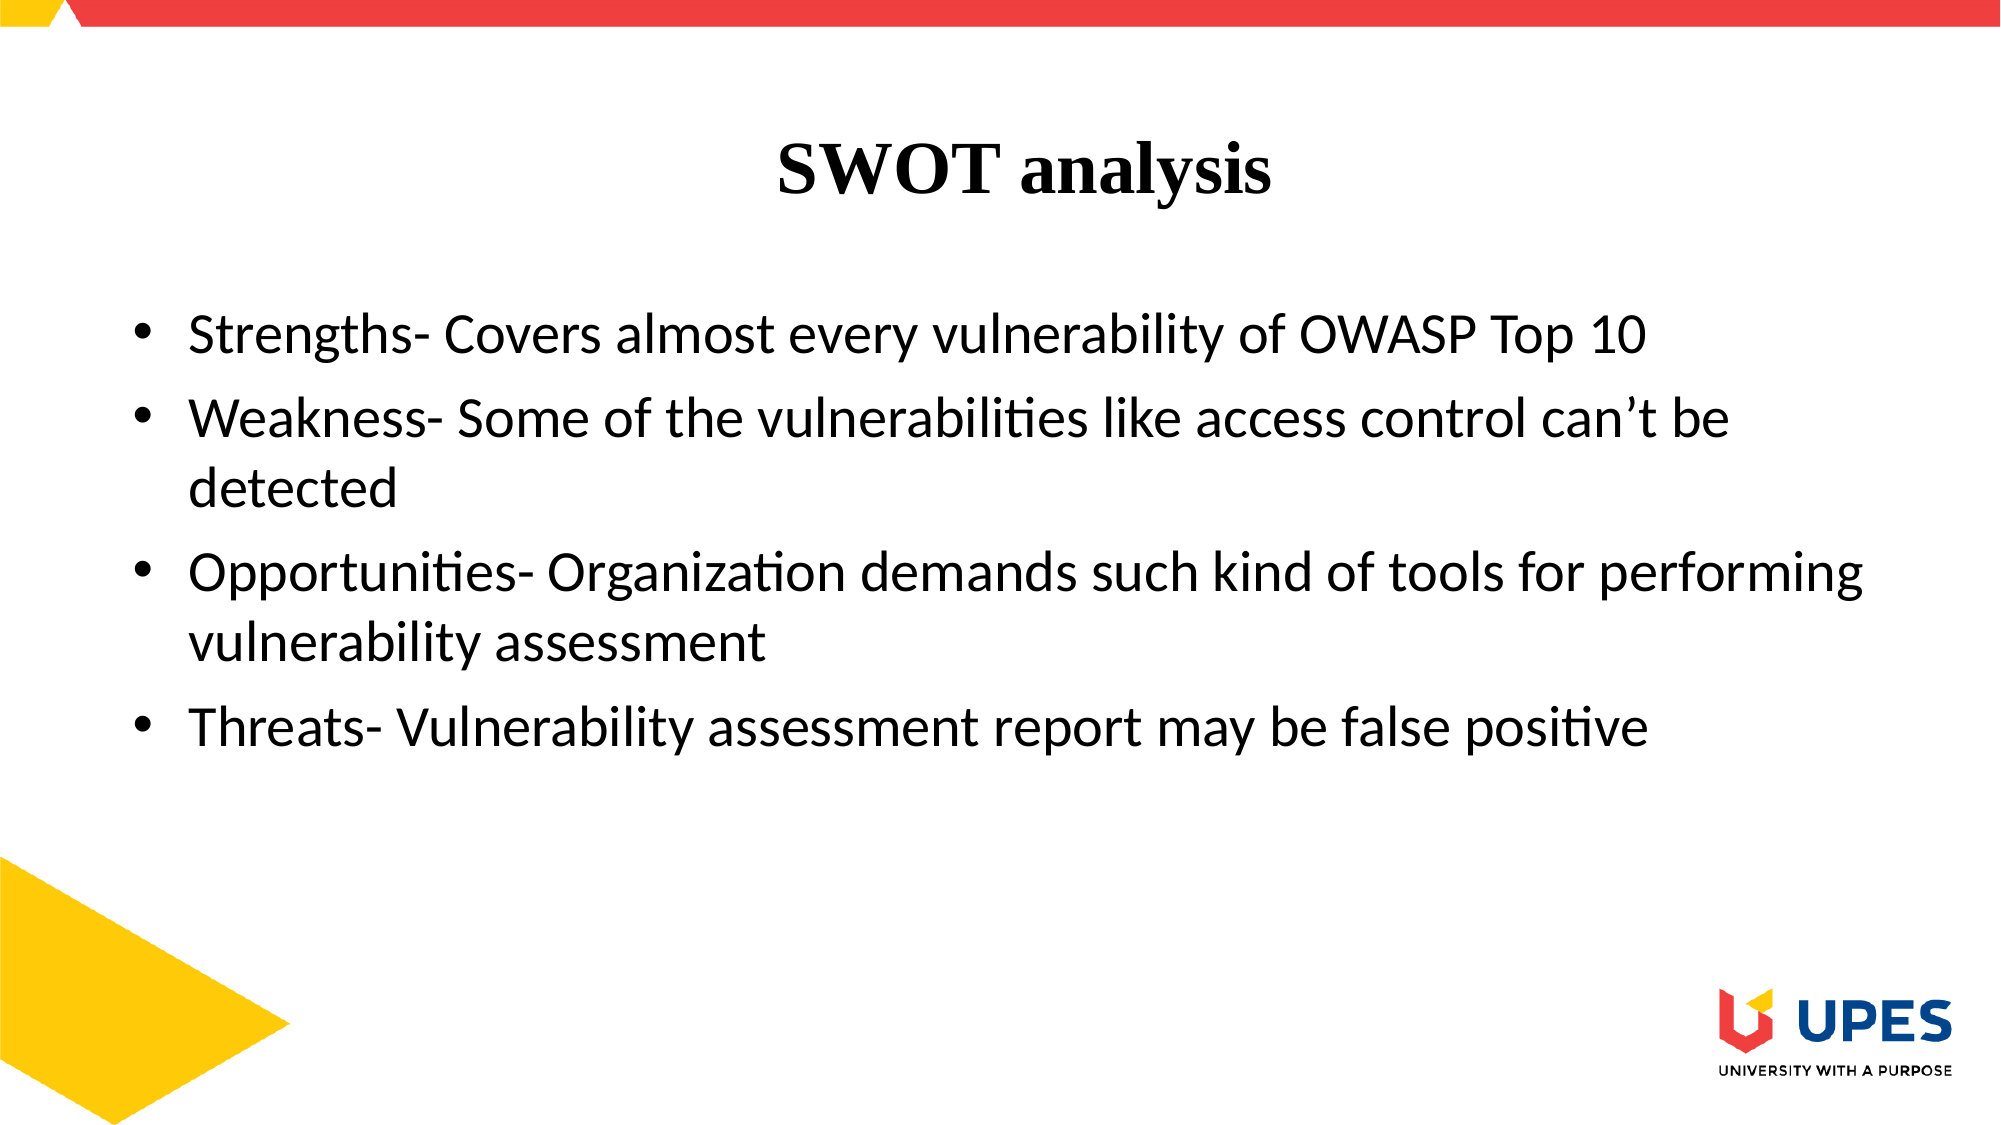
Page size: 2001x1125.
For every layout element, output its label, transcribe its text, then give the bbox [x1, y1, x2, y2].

title SWOT analysis [124, 69, 1926, 259]
list Strengths- Covers almost every vulnerability of OWASP Top 10 Weakness- Some of the vulnerabilities like access control can’t be detected Opportunities- Organization demands such kind of tools for performing vulnerability assessment Threats- Vulnerability assessment report may be false positive [124, 286, 1926, 1031]
picture [0, 0, 2001, 1125]
